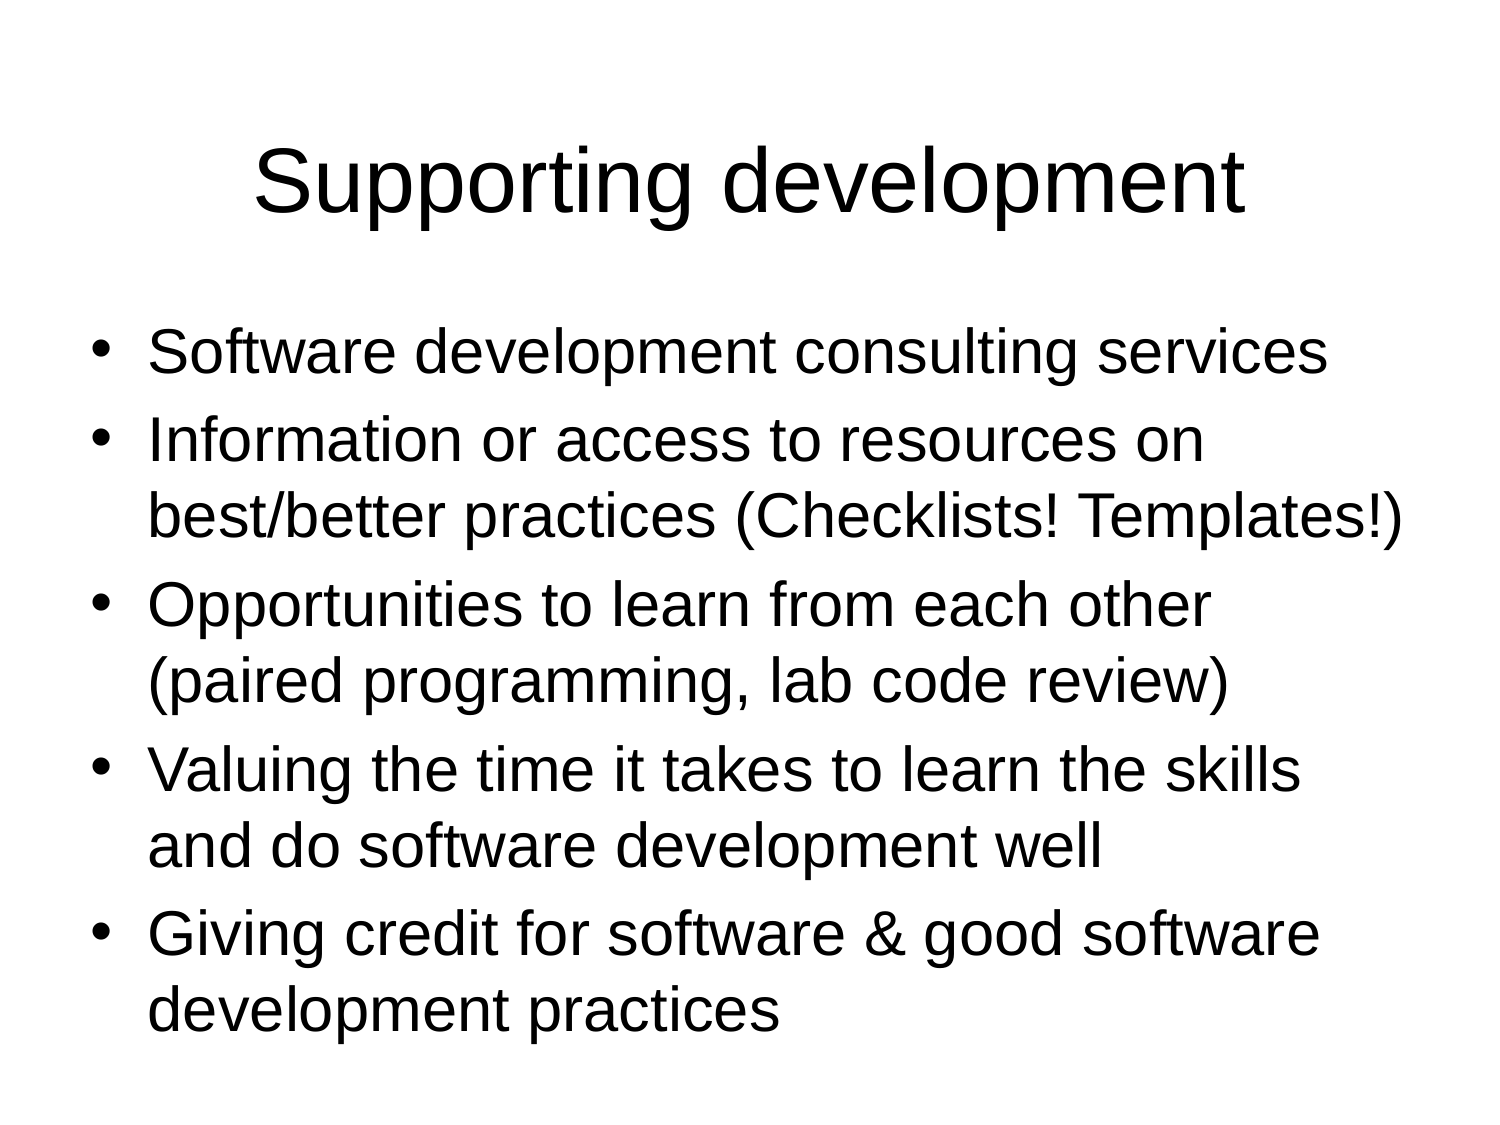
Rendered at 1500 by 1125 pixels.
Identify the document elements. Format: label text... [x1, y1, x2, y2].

title Supporting development [75, 82, 1425, 270]
list Software development consulting services Information or access to resources on best/better practices (Checklists! Templates!) Opportunities to learn from each other (paired programming, lab code review) Valuing the time it takes to learn the skills and do software development well Giving credit for software & good software development practices [75, 302, 1425, 1097]
